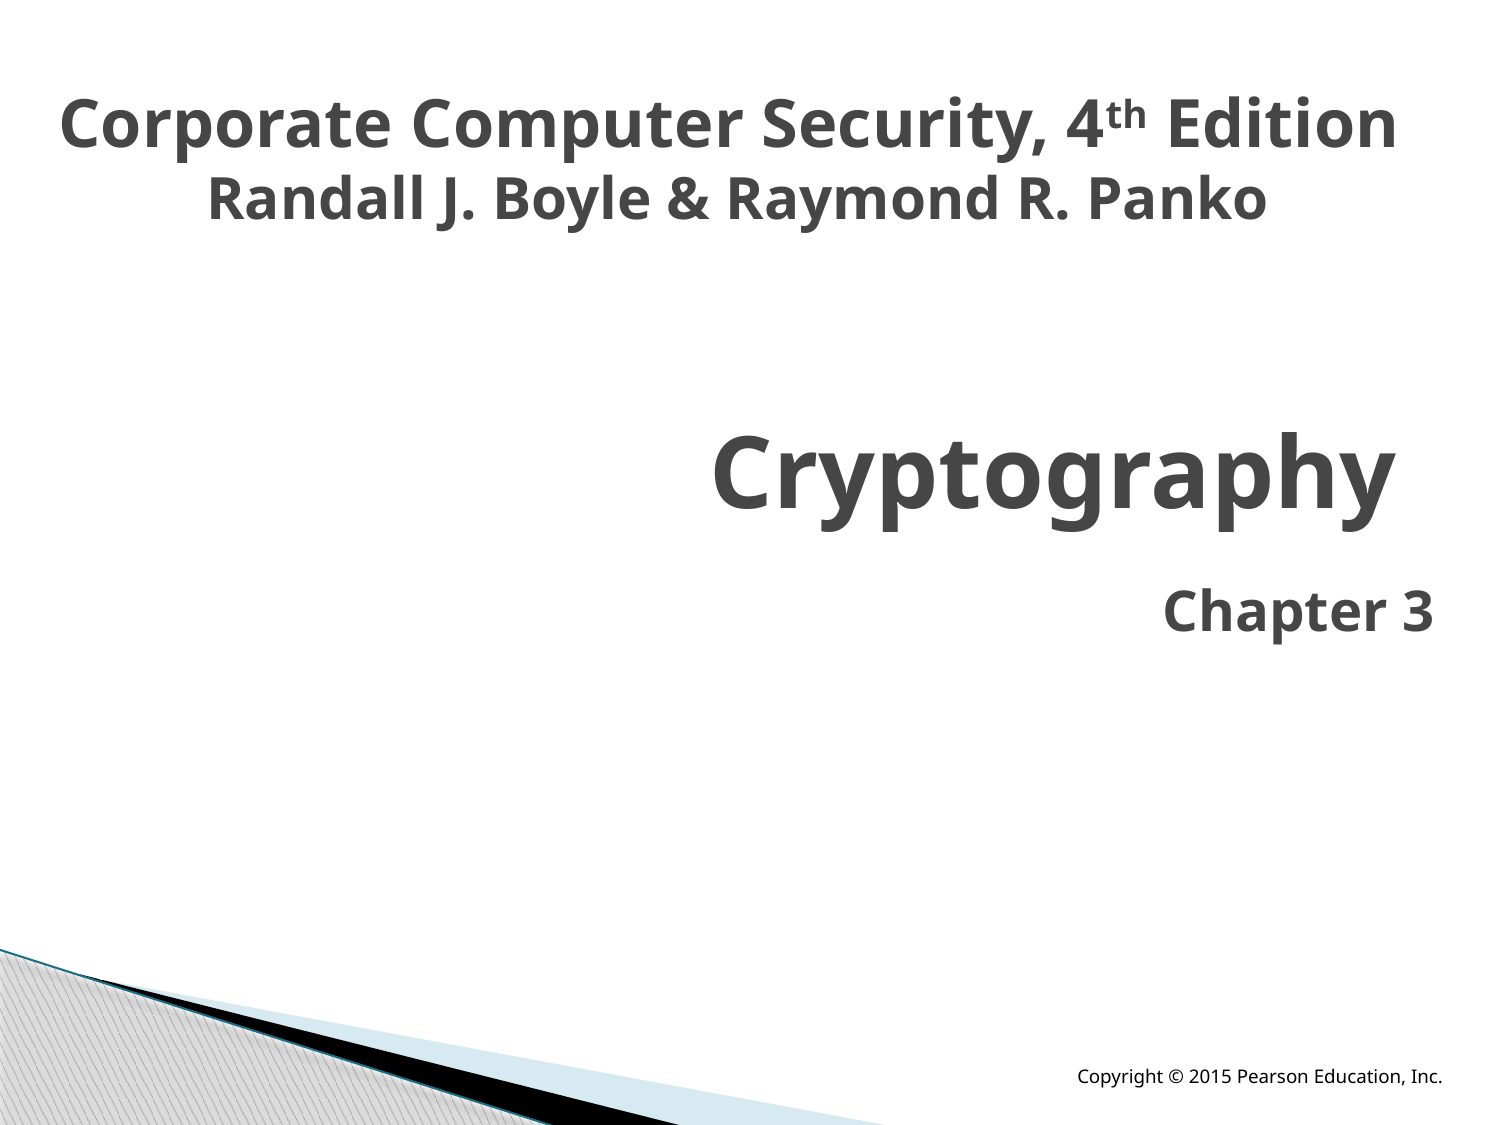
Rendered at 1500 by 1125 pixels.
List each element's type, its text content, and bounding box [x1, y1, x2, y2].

title Cryptography [62, 375, 1413, 563]
text_box Corporate Computer Security, 4th Edition Randall J. Boyle & Raymond R. Panko [24, 62, 1450, 250]
list Chapter 3 [99, 237, 1450, 980]
